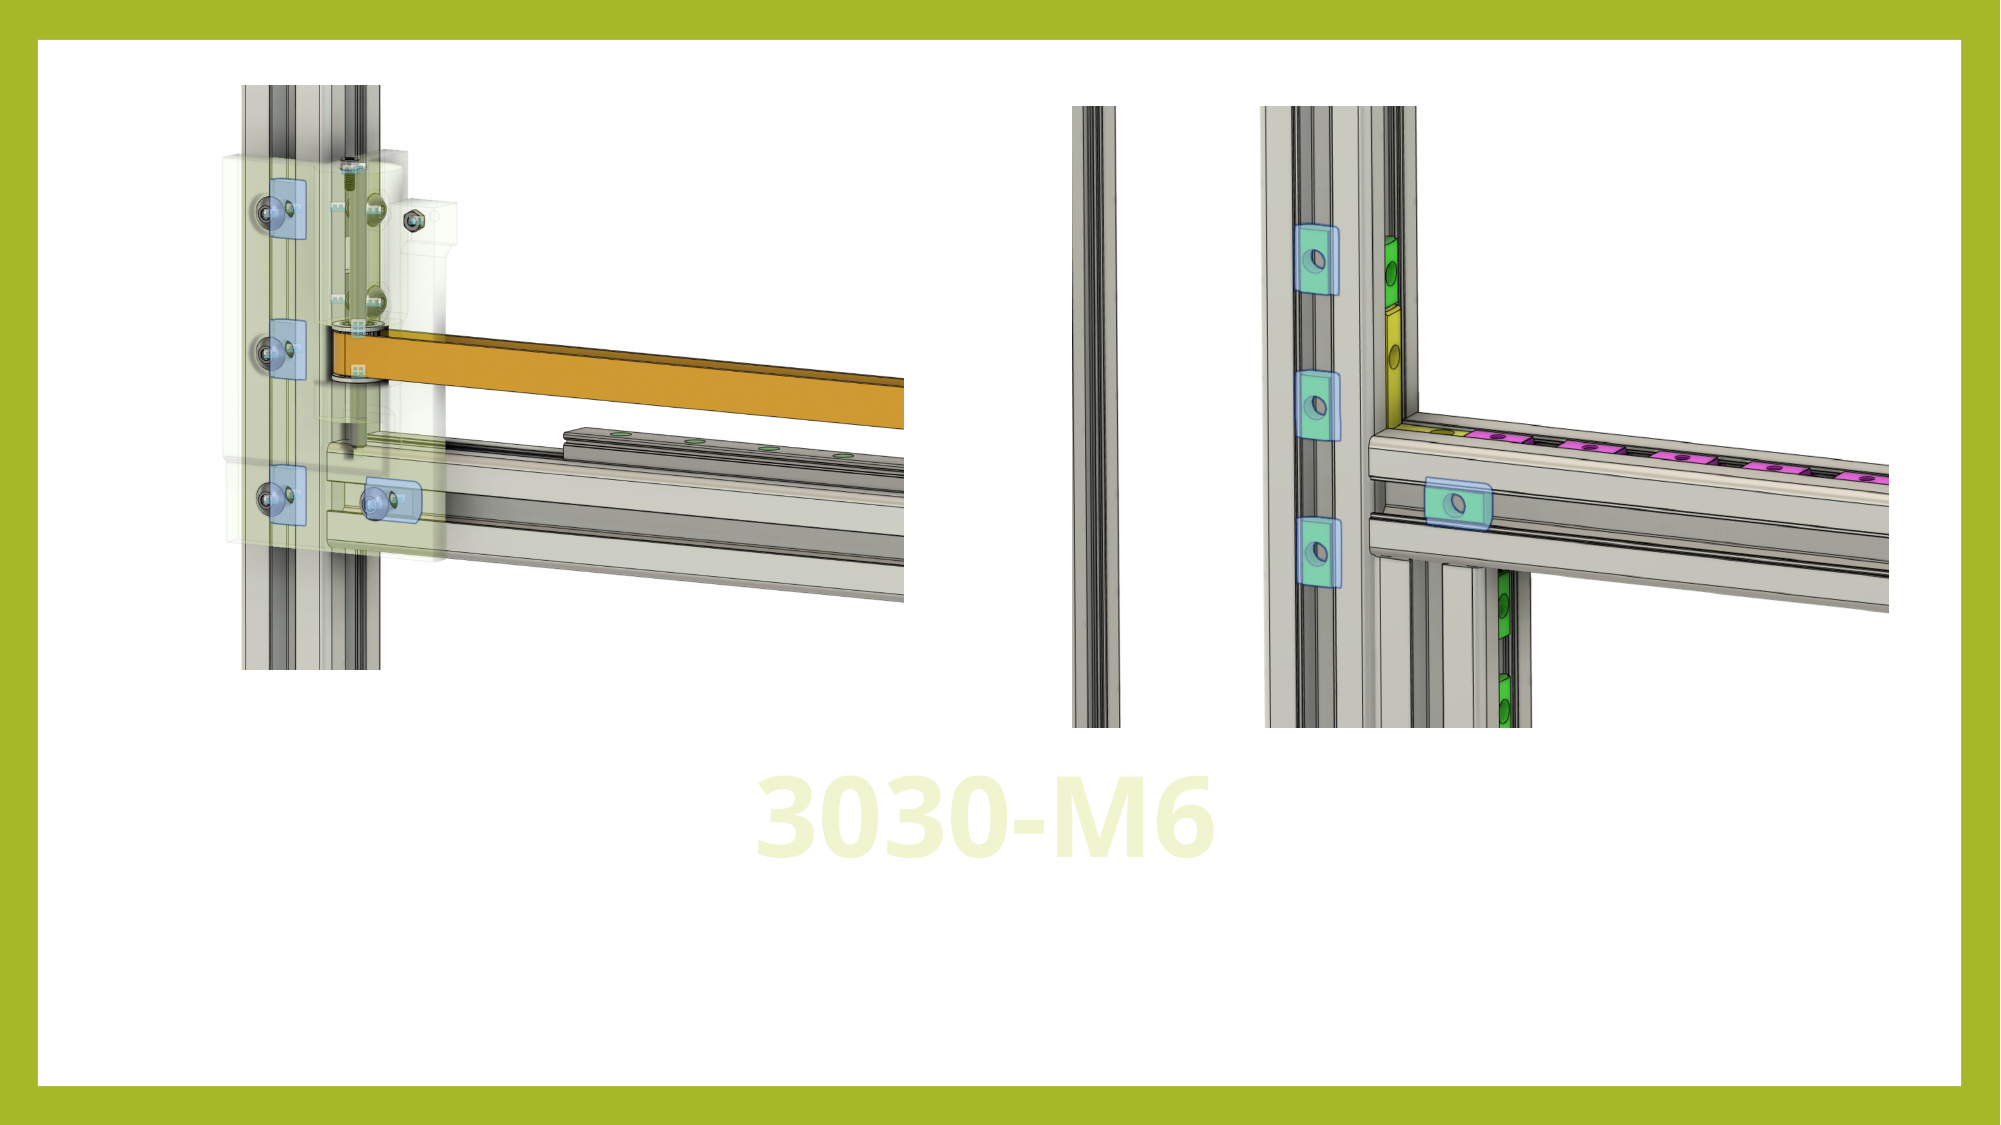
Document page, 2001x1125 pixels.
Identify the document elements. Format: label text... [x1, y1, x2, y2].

picture [1071, 105, 1889, 728]
picture [54, 85, 904, 670]
text_box 3030-M6 [739, 737, 1234, 888]
